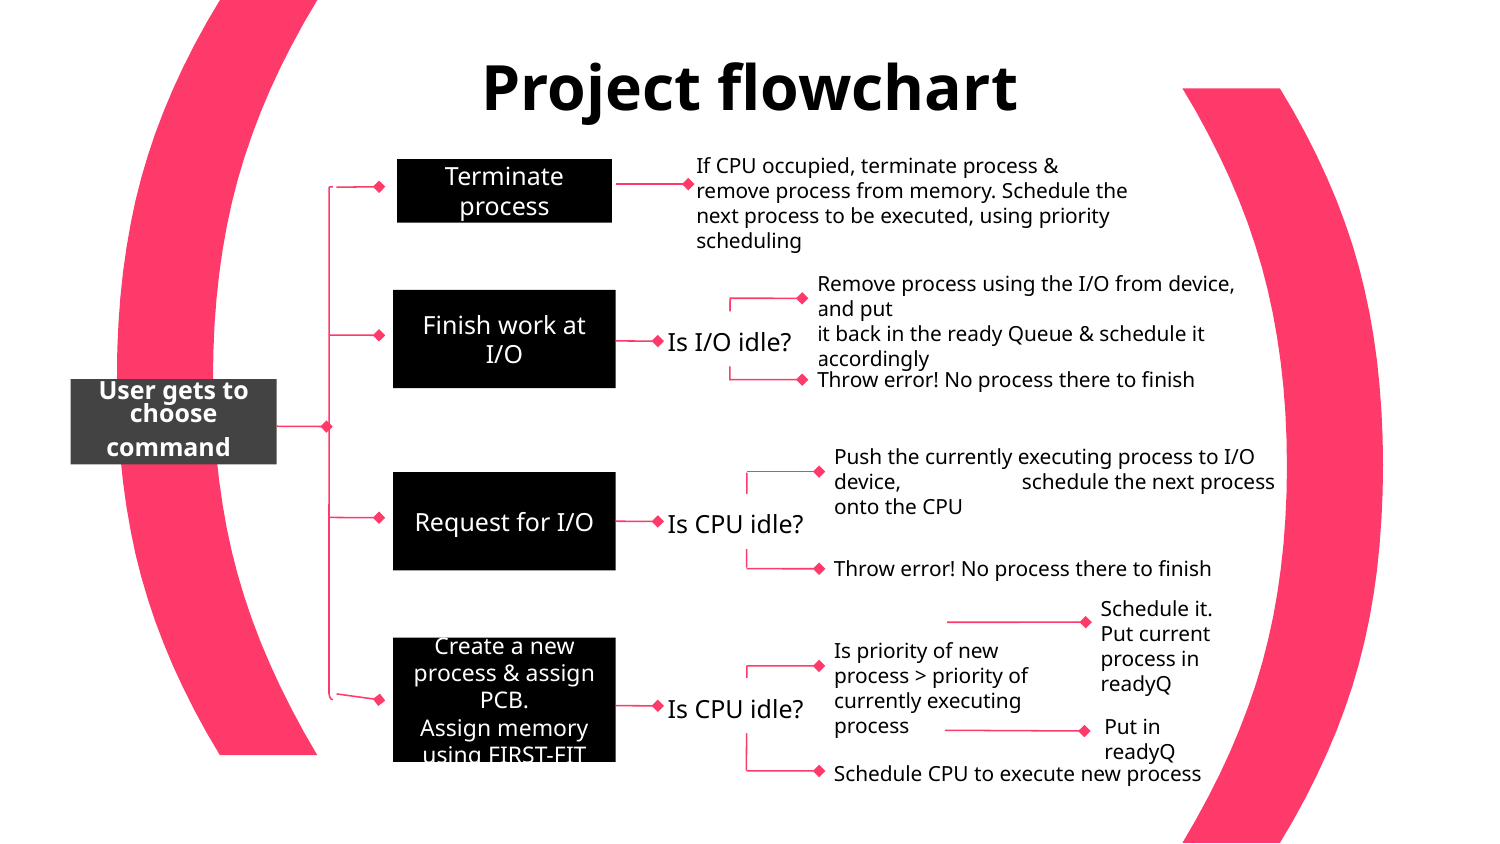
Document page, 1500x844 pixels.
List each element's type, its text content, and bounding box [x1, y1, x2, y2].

text_box Throw error! No process there to finish [802, 352, 1227, 408]
text_box Is CPU idle? [652, 678, 741, 734]
text_box Create a new process & assign PCB. Assign memory using FIRST-FIT [393, 637, 616, 762]
text_box Is I/O idle? [652, 311, 724, 367]
text_box Schedule it. Put current process in readyQ [1085, 580, 1253, 680]
text_box Push the currently executing process to I/O device, schedule the next process onto the CPU [819, 428, 1295, 515]
text_box Is CPU idle? [751, 493, 820, 549]
title Project flowchart [175, 33, 1325, 128]
text_box Terminate process [397, 159, 612, 223]
text_box Is priority of new process > priority of currently executing process [819, 623, 1070, 731]
text_box Is I/O idle? [734, 311, 820, 367]
text_box Schedule CPU to execute new process [819, 745, 1244, 801]
text_box Put in readyQ [1089, 698, 1229, 754]
text_box Is CPU idle? [752, 678, 820, 734]
text_box Is CPU idle? [652, 493, 741, 549]
text_box Finish work at I/O [393, 289, 616, 389]
text_box Throw error! No process there to finish [819, 540, 1244, 596]
text_box Request for I/O [393, 472, 616, 571]
text_box User gets to choose command [70, 379, 277, 465]
text_box Remove process using the I/O from device, and put it back in the ready Queue & schedule it accordingly [802, 255, 1278, 341]
text_box If CPU occupied, terminate process & remove process from memory. Schedule the next process to be executed, using priority scheduling [681, 137, 1148, 245]
